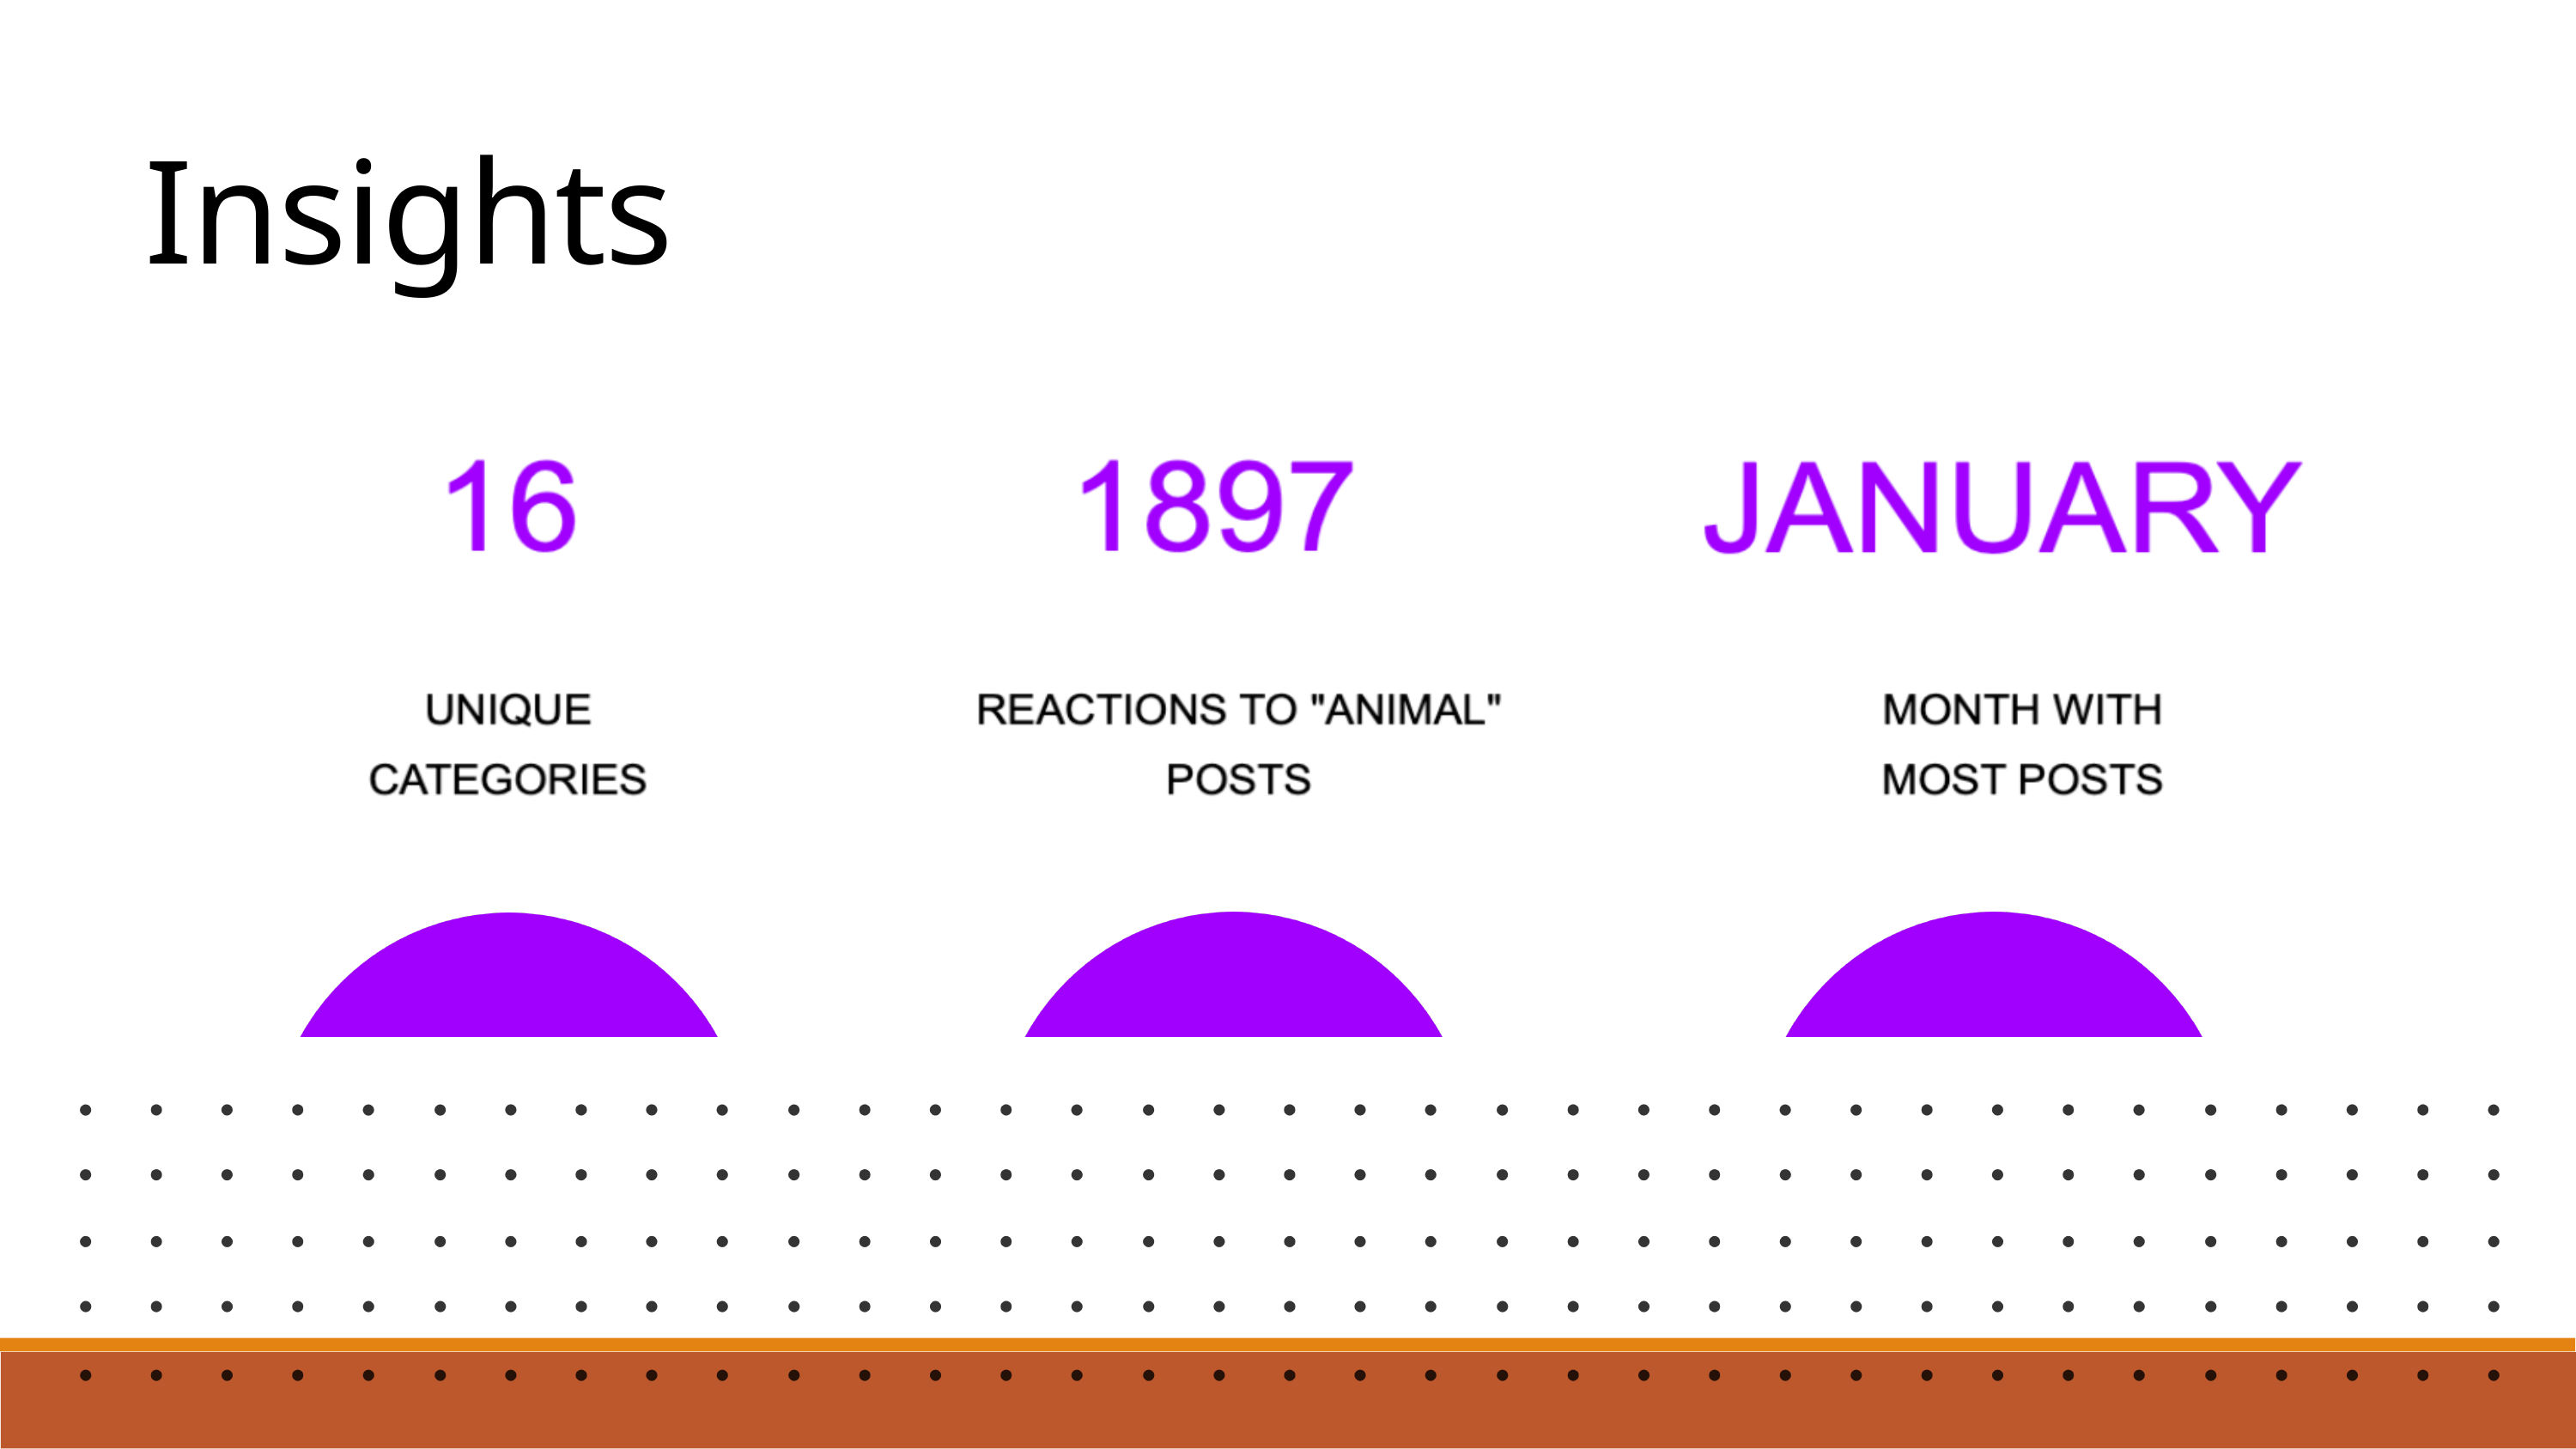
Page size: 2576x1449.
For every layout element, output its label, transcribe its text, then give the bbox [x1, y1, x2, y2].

picture [1783, 912, 2204, 1038]
picture [299, 912, 719, 1038]
text_box Insights [144, 121, 799, 294]
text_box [72, 1099, 2504, 1385]
picture [1024, 912, 1443, 1038]
picture [18, 391, 2576, 850]
